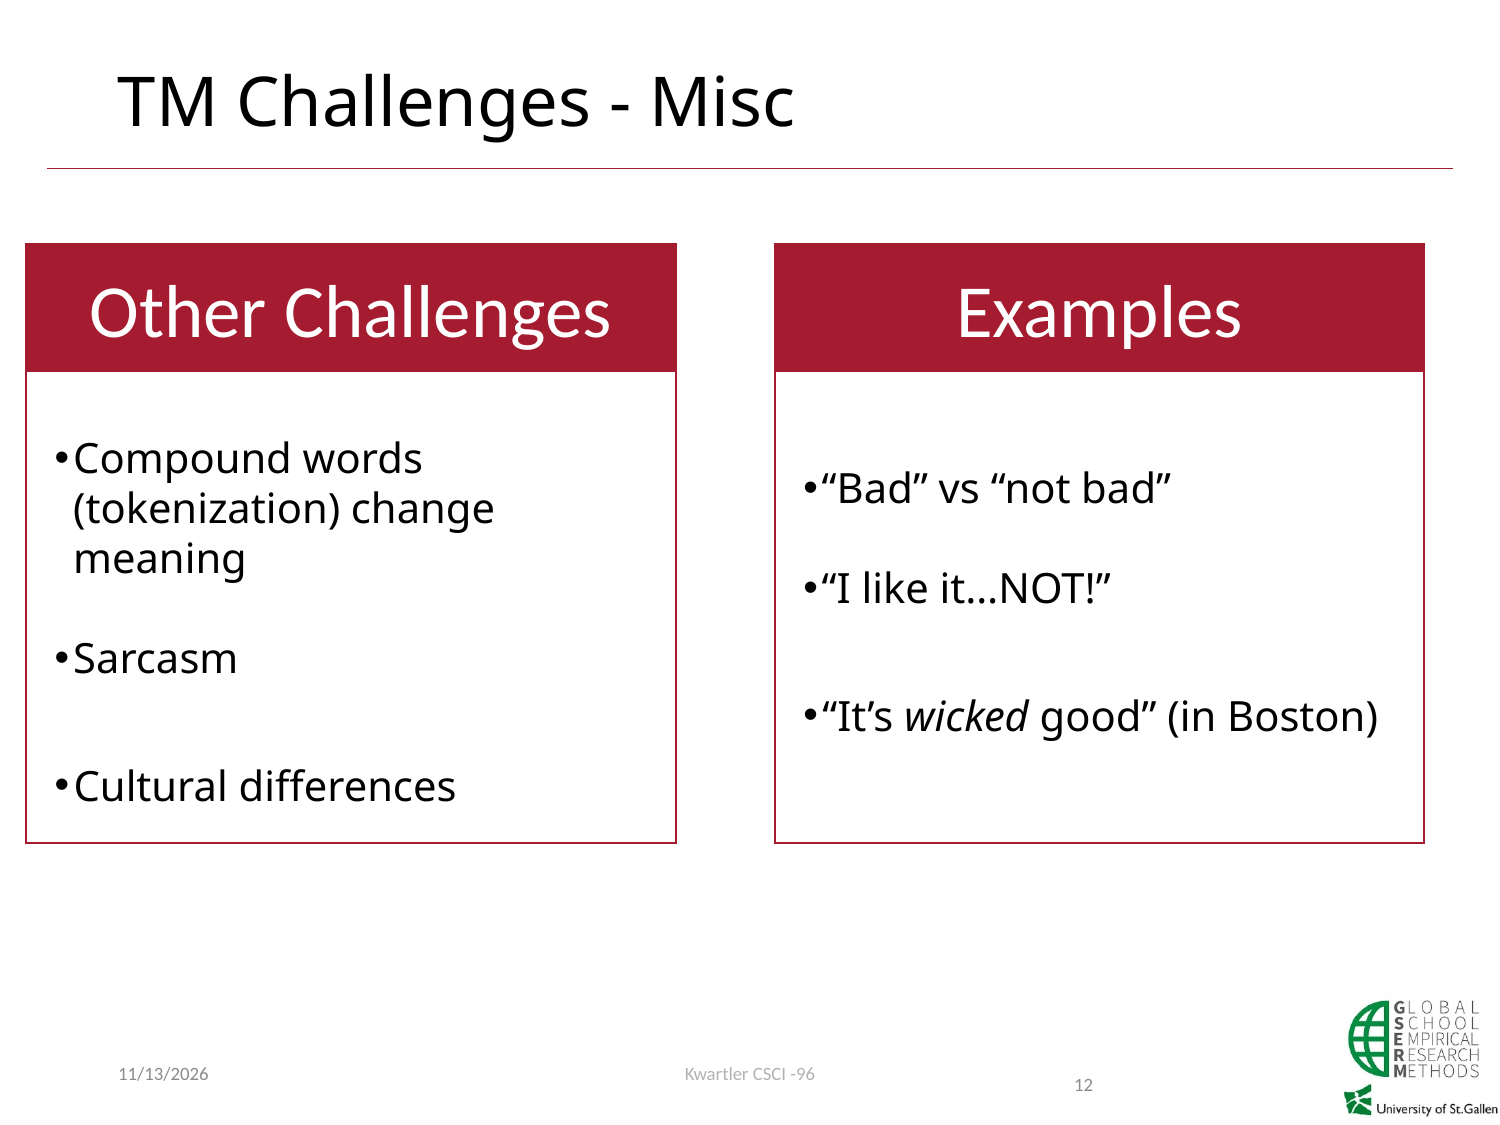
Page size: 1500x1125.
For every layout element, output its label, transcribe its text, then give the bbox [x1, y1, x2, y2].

text_box [25, 265, 677, 844]
footer Kwartler CSCI -96 [496, 1042, 1004, 1103]
text_box Examples [774, 243, 1425, 265]
text_box [774, 265, 1425, 844]
slide_number 12 [1059, 1042, 1200, 1103]
text_box Other Challenges [25, 243, 677, 265]
picture [1342, 992, 1500, 1125]
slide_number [103, 1042, 441, 1103]
title TM Challenges - Misc [103, 59, 1397, 157]
